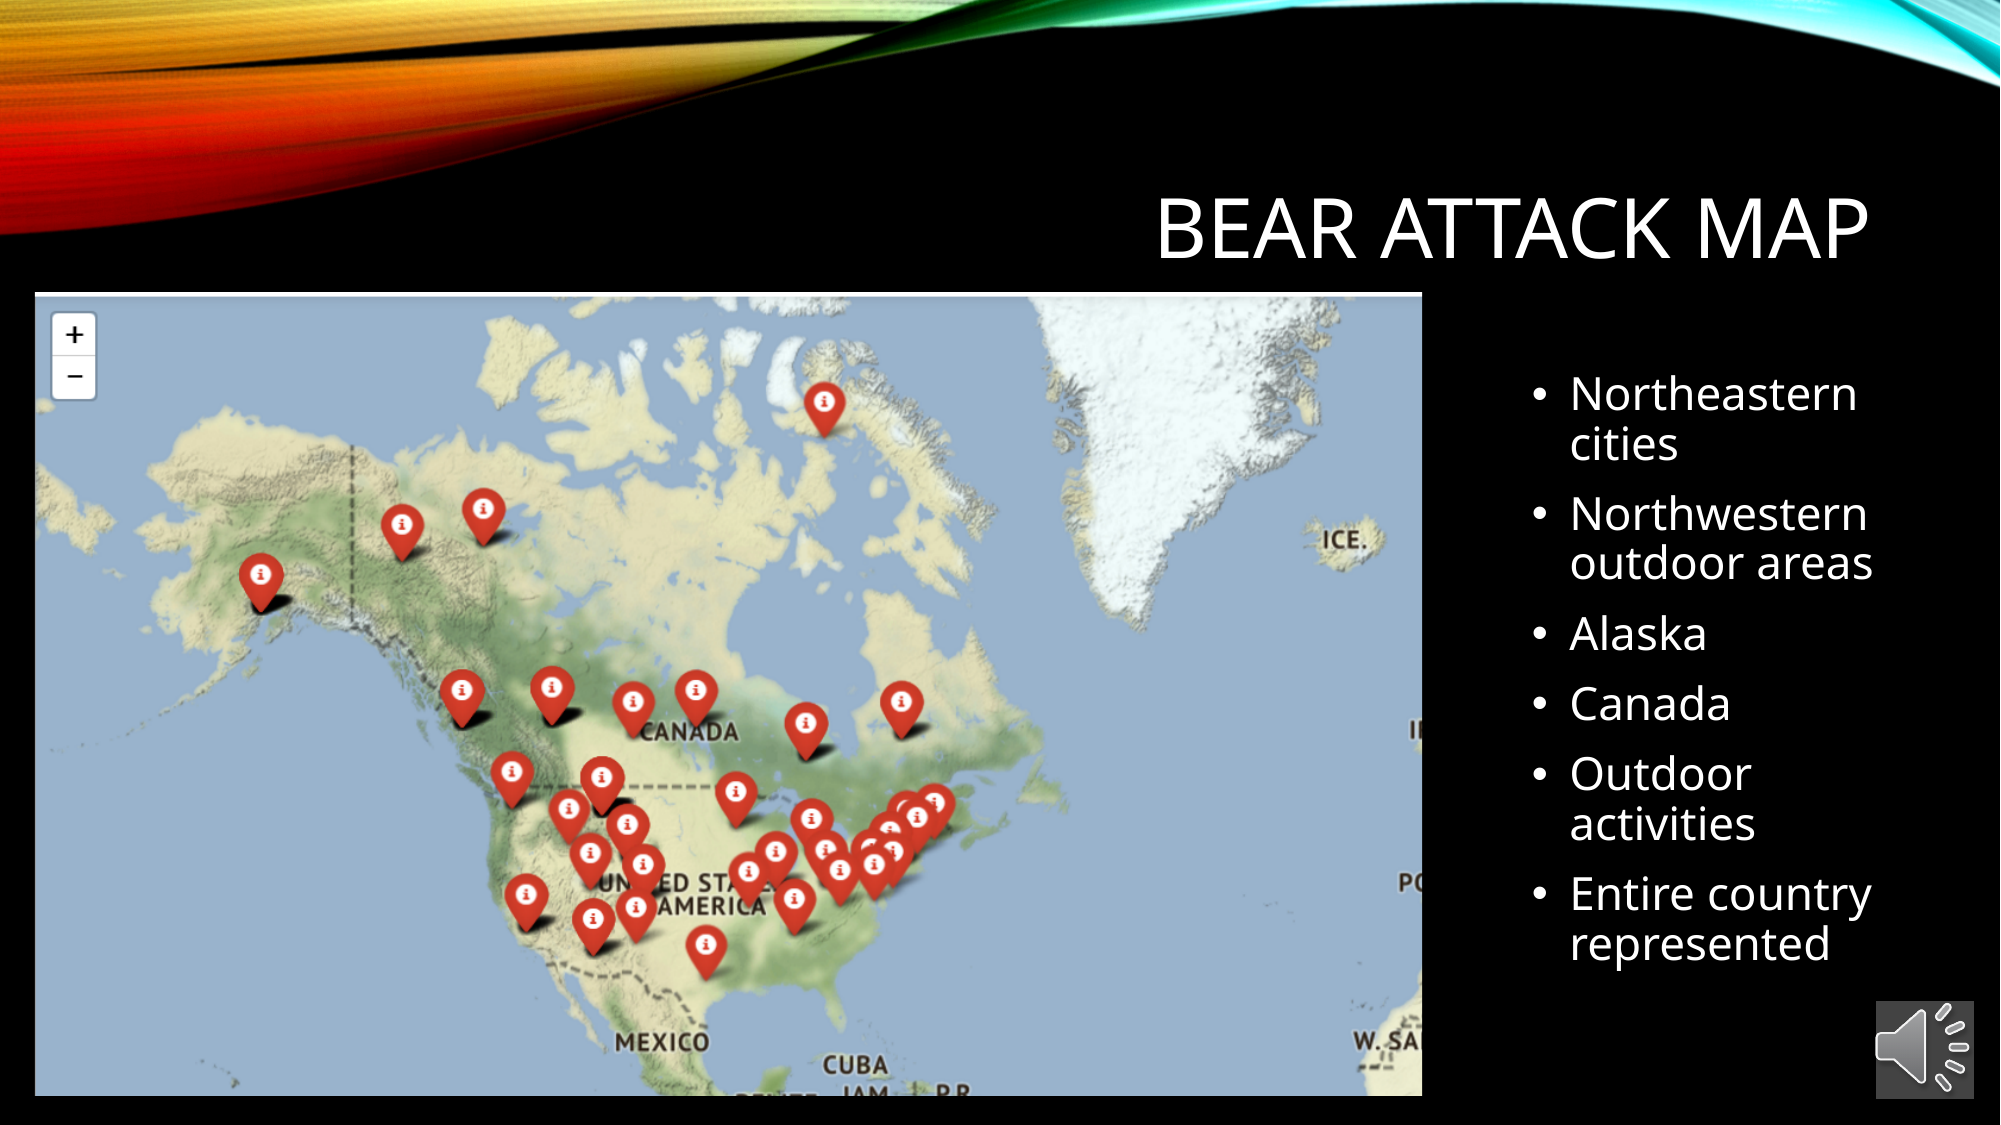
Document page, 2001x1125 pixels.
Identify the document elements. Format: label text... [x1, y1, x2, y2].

text_box Northeastern cities Northwestern outdoor areas Alaska Canada Outdoor activities Entire country represented [1516, 363, 1929, 1024]
picture [0, 0, 2000, 237]
title Bear Attack Map [474, 125, 1888, 338]
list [34, 292, 1423, 1096]
picture [1874, 999, 1976, 1101]
